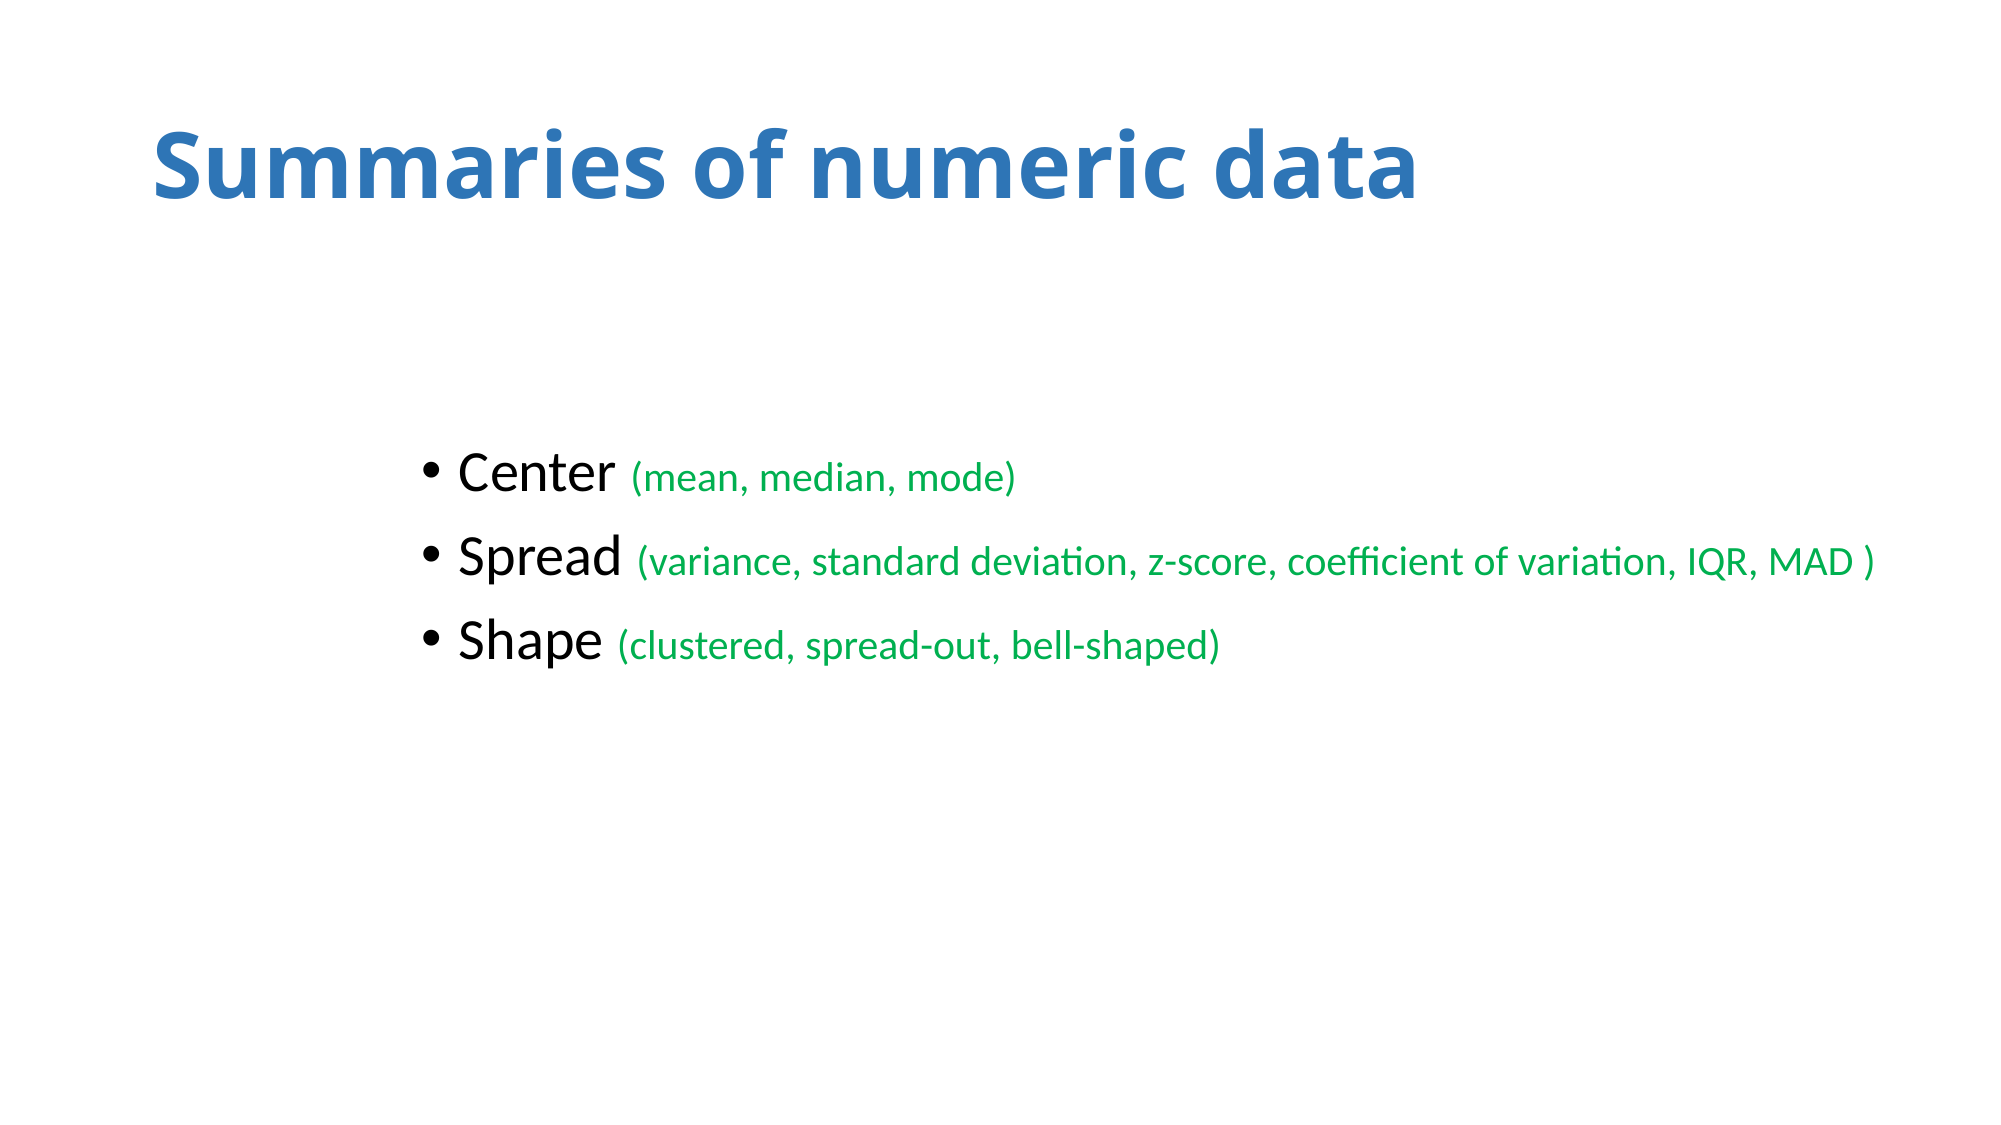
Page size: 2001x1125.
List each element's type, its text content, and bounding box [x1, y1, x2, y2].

list Center (mean, median, mode) Spread (variance, standard deviation, z-score, coefficient of variation, IQR, MAD ) Shape (clustered, spread-out, bell-shaped) [406, 433, 1931, 1125]
title Summaries of numeric data [137, 59, 1863, 278]
